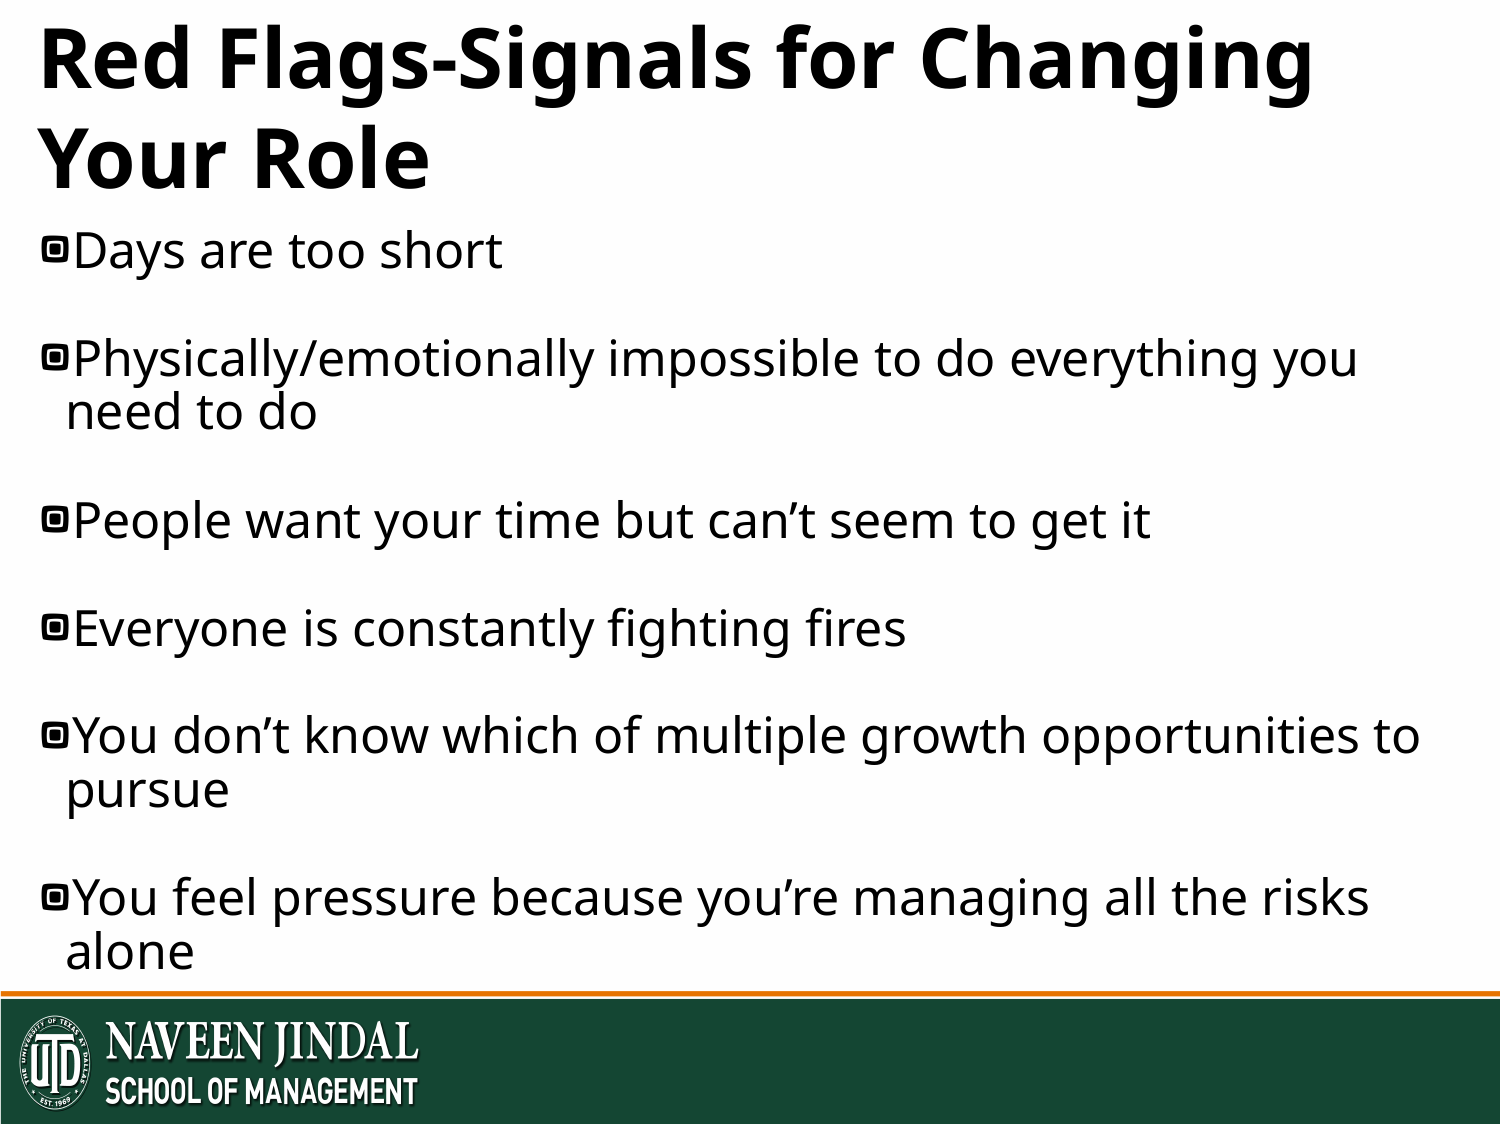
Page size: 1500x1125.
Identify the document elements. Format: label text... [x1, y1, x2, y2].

title Red Flags-Signals for Changing Your Role [37, 49, 1463, 162]
list Days are too short Physically/emotionally impossible to do everything you need to do People want your time but can’t seem to get it Everyone is constantly fighting fires You don’t know which of multiple growth opportunities to pursue You feel pressure because you’re managing all the risks alone [37, 172, 1463, 983]
picture [0, 0, 1500, 1125]
